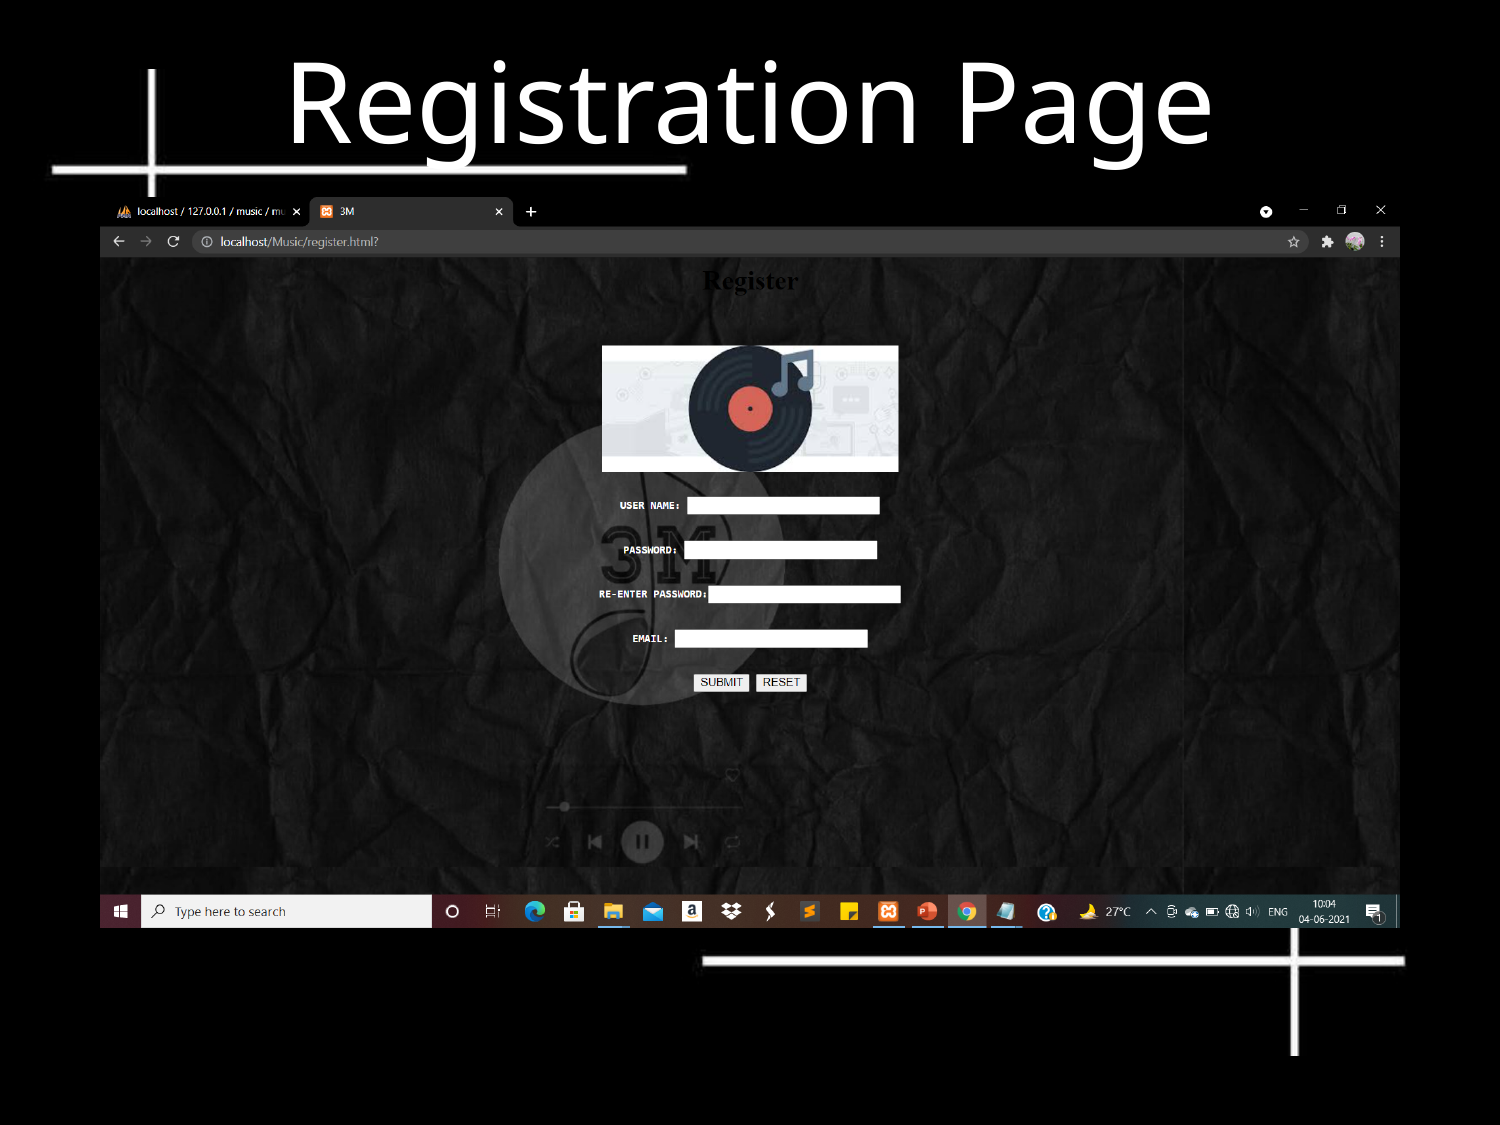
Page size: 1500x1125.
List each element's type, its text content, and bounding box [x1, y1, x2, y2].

text_box Registration Page [268, 23, 1232, 67]
picture [0, 68, 1500, 1056]
